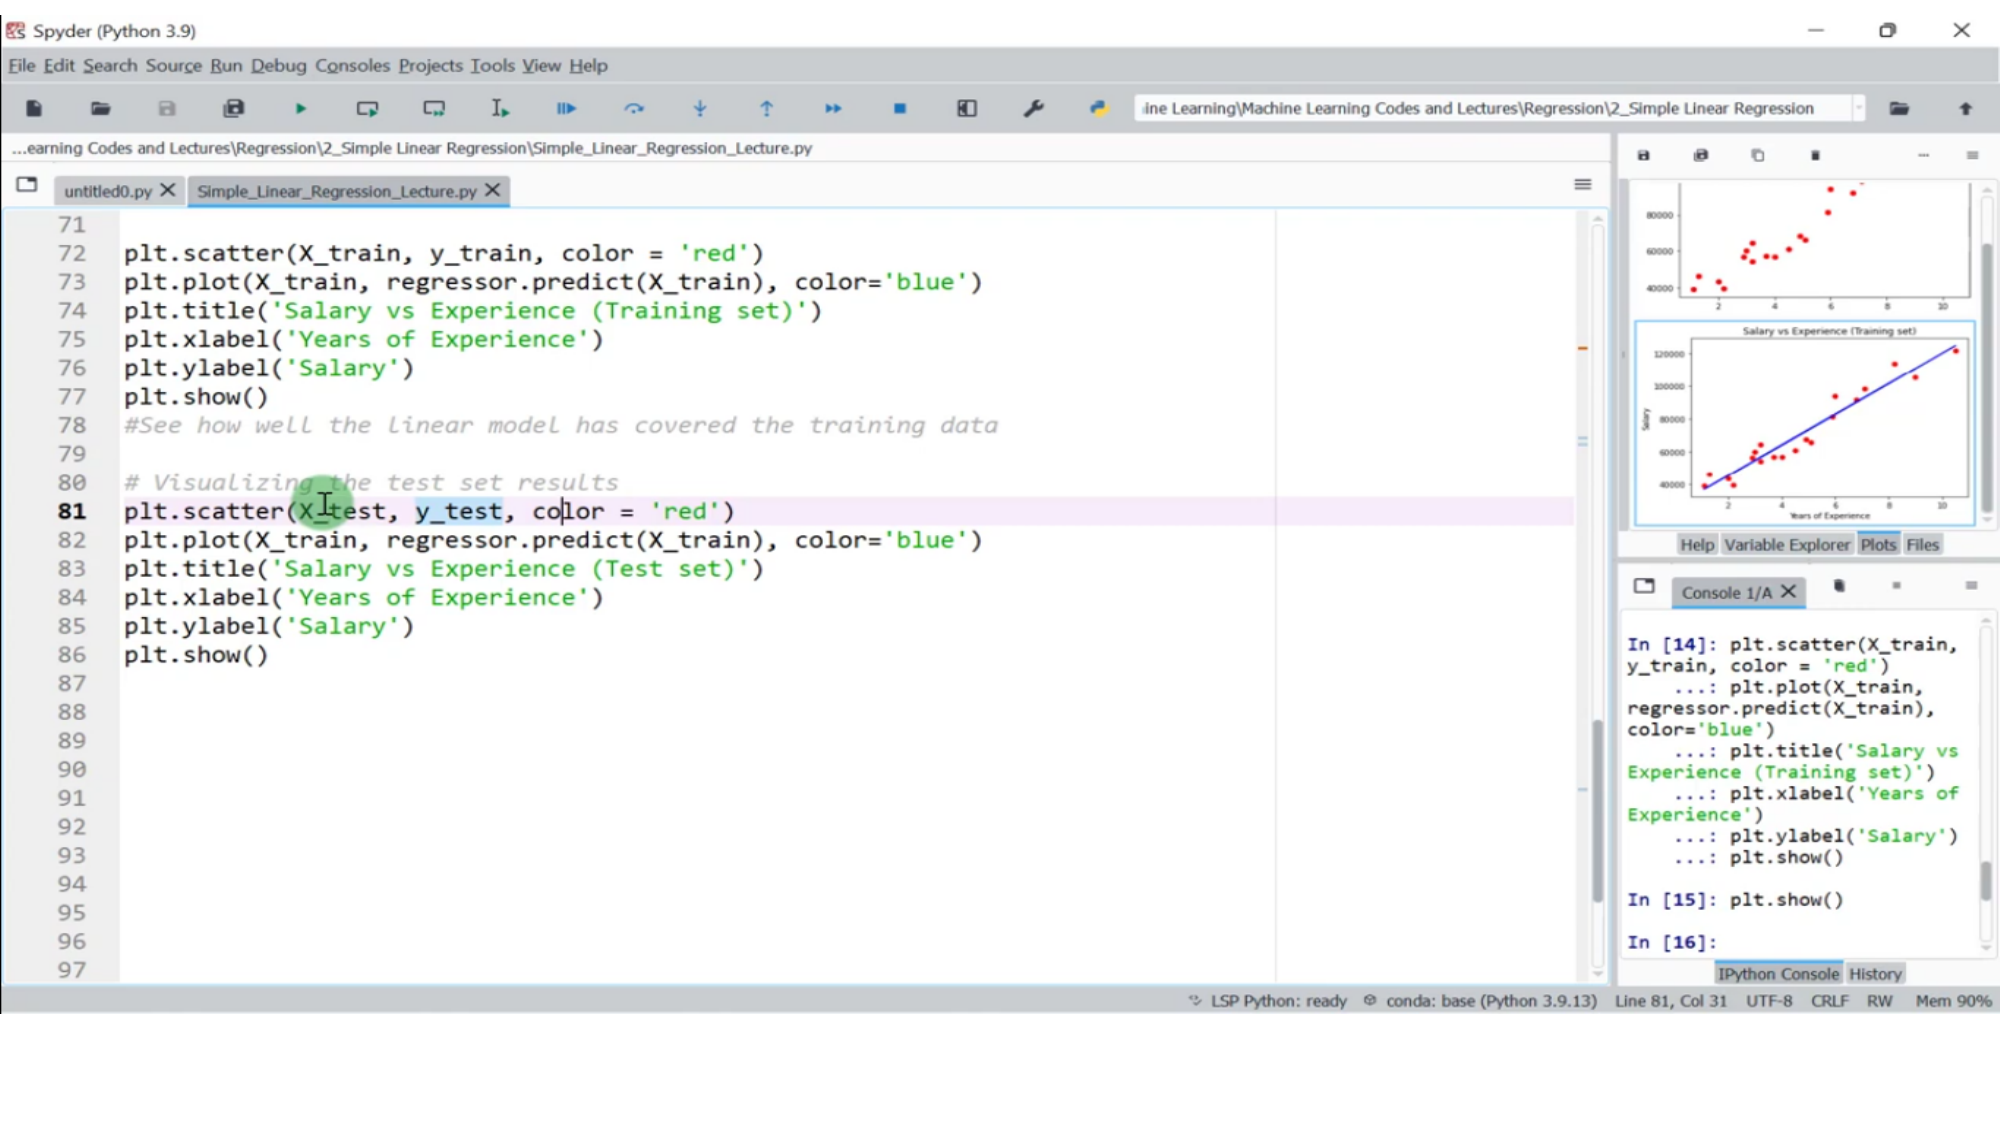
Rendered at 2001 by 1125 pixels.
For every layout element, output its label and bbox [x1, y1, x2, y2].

list [0, 15, 2000, 1014]
